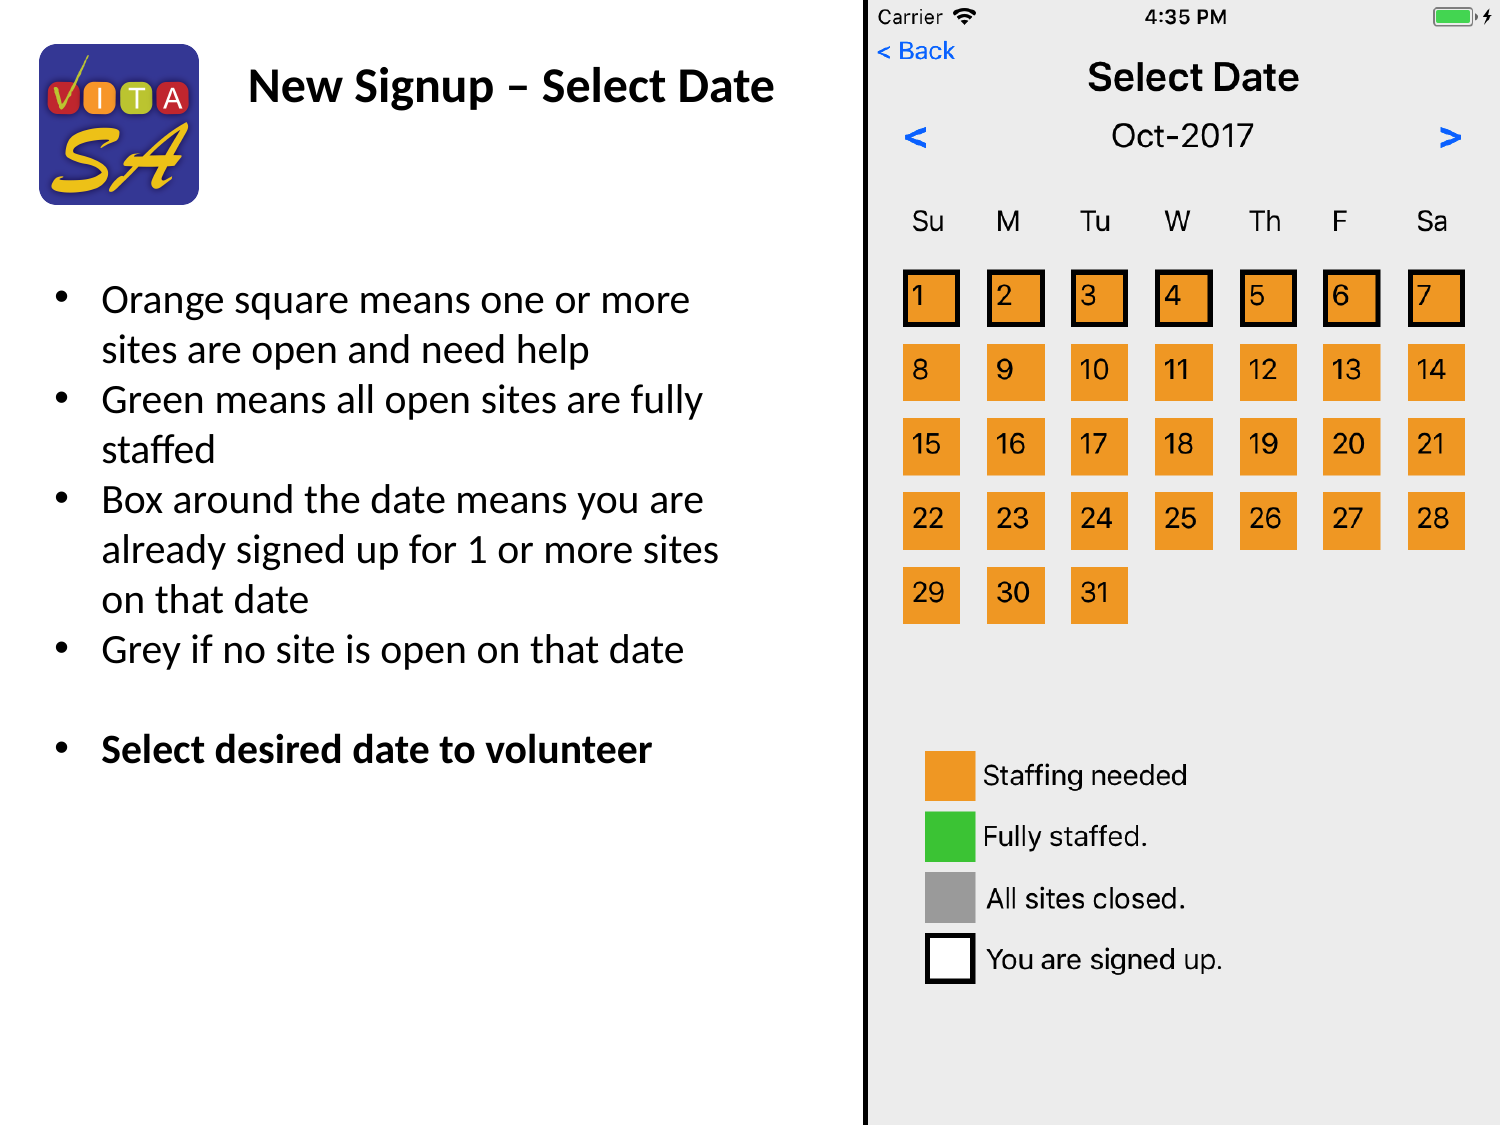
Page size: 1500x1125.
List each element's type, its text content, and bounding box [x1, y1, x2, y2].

picture [39, 44, 199, 205]
text_box New Signup – Select Date [233, 45, 845, 120]
text_box Orange square means one or more sites are open and need help Green means all open sites are fully staffed Box around the date means you are already signed up for 1 or more sites on that date Grey if no site is open on that date Select desired date to volunteer [39, 264, 787, 780]
picture [867, 0, 1500, 1125]
